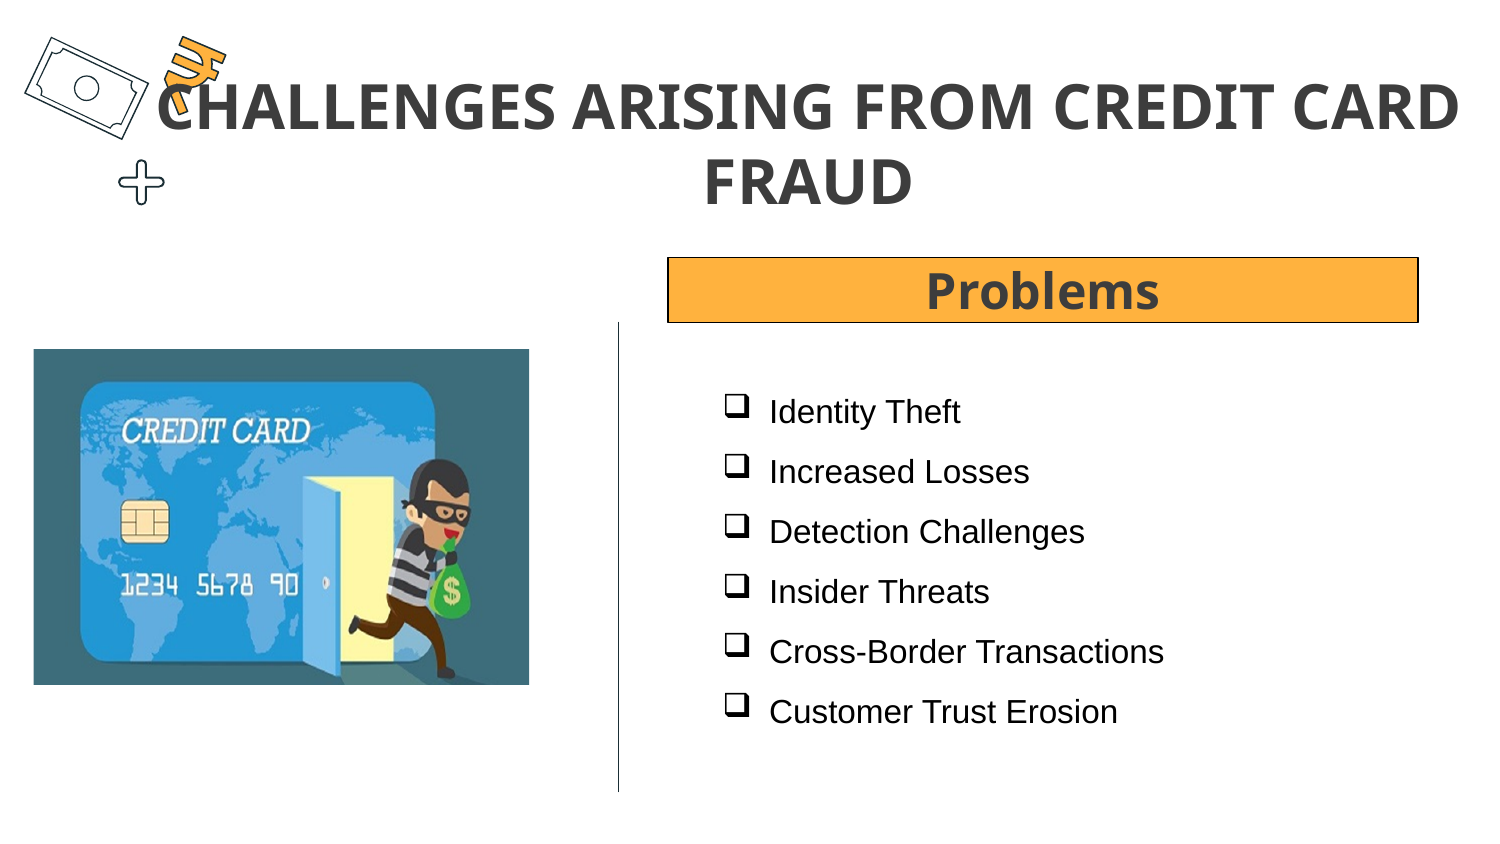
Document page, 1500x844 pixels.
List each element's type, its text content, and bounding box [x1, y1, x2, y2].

text_box Identity Theft Increased Losses Detection Challenges Insider Threats Cross-Border Transactions Customer Trust Erosion [707, 363, 1458, 738]
picture [33, 349, 530, 685]
text_box Problems [667, 257, 1418, 323]
text_box [118, 159, 165, 206]
title CHALLENGES ARISING FROM CREDIT CARD FRAUD [118, 52, 1500, 167]
